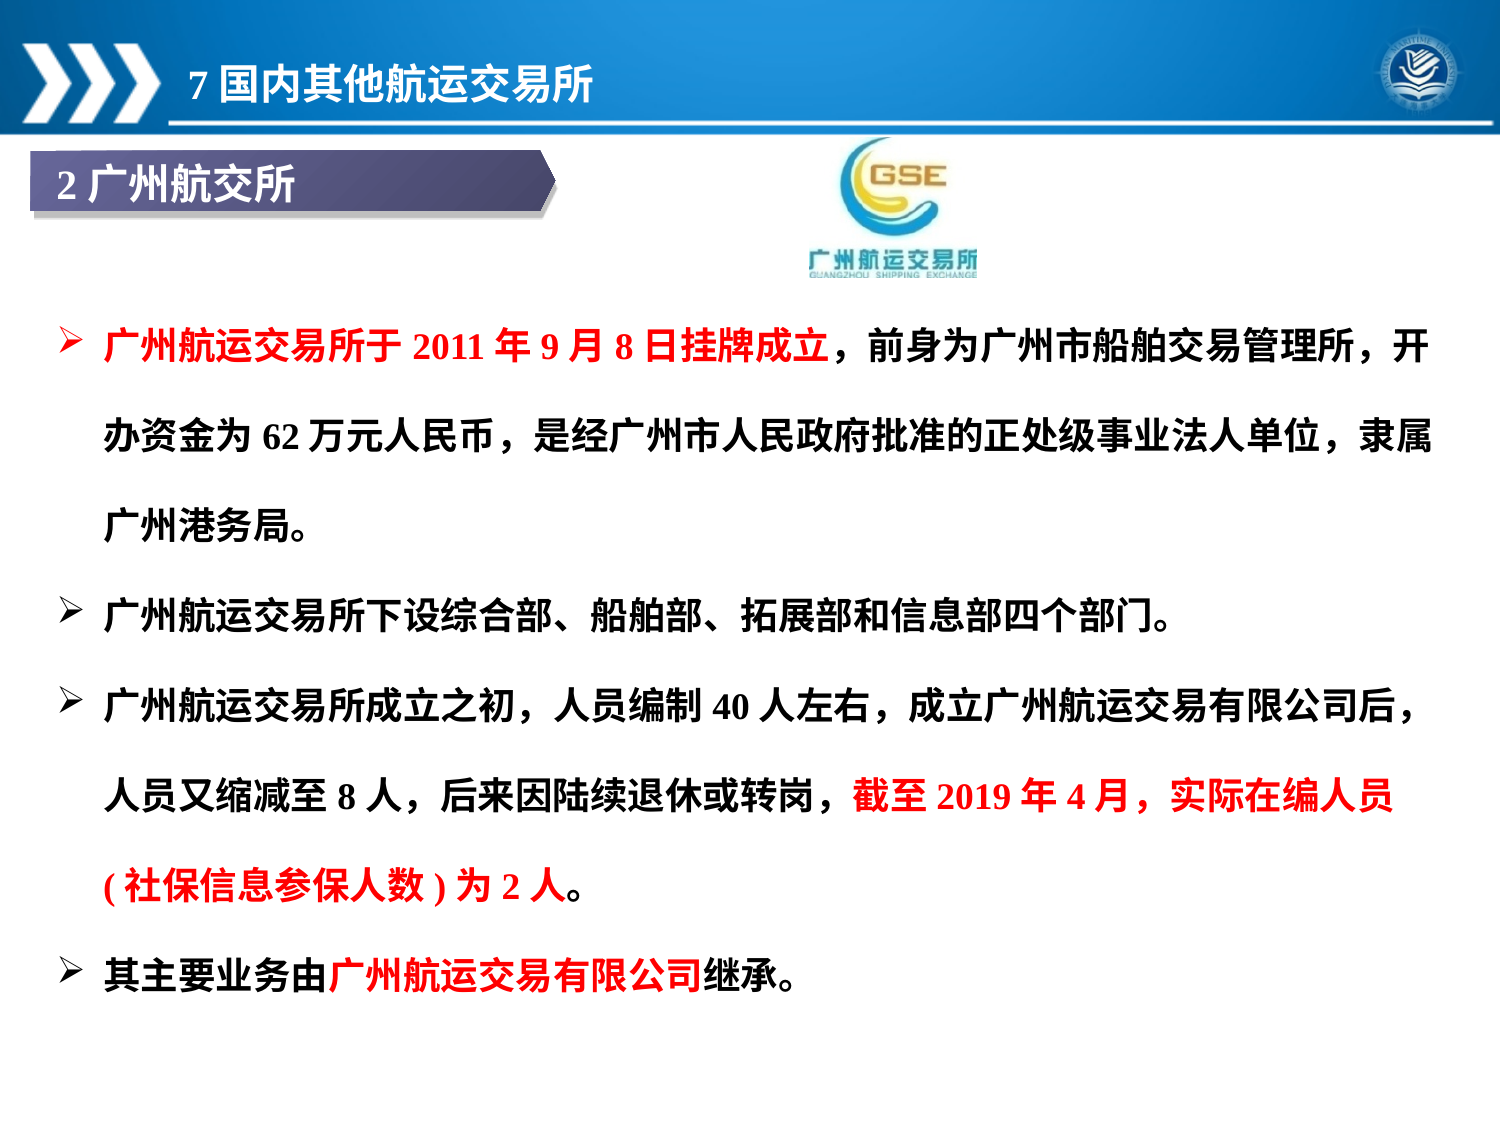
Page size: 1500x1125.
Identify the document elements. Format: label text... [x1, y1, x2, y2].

text_box [507, 151, 556, 211]
text_box 2广州航交所 [41, 151, 507, 216]
picture [0, 0, 1500, 278]
text_box [30, 151, 41, 211]
text_box 广州航运交易所于2011年9月8日挂牌成立，前身为广州市船舶交易管理所，开办资金为62万元人民币，是经广州市人民政府批准的正处级事业法人单位，隶属广州港务局。 广州航运交易所下设综合部、船舶部、拓展部和信息部四个部门。 广州航运交易所成立之初，人员编制40人左右，成立广州航运交易有限公司后，人员又缩减至8人，后来因陆续退休或转岗，截至2019年4月，实际在编人员(社保信息参保人数)为2人。 其主要业务由广州航运交易有限公司继承。 [41, 269, 1462, 1005]
